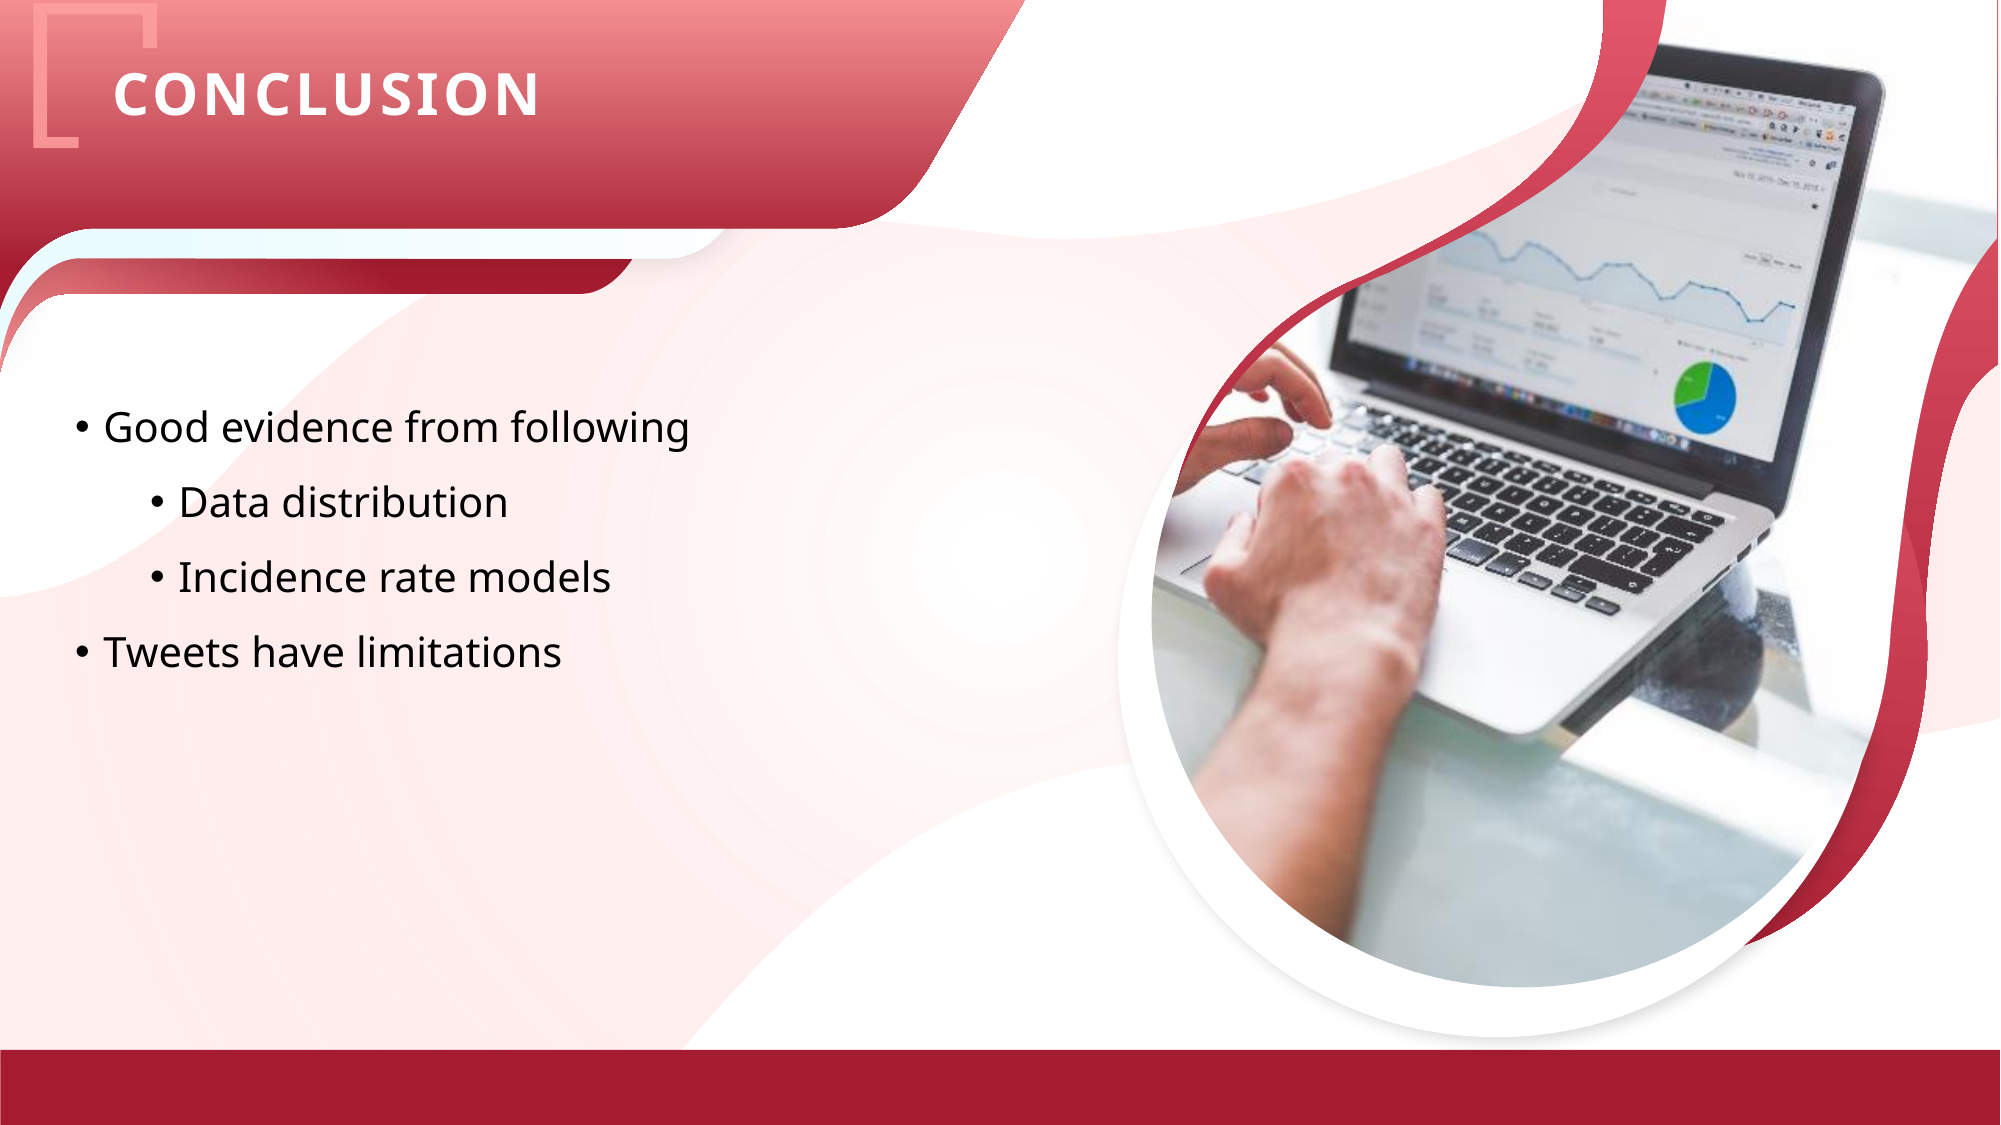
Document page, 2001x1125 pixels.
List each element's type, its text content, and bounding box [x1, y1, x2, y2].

text_box CONCLUSION [97, 49, 557, 135]
text_box [1150, 0, 1998, 989]
text_box Good evidence from following Data distribution Incidence rate models Tweets have limitations [60, 368, 1017, 684]
